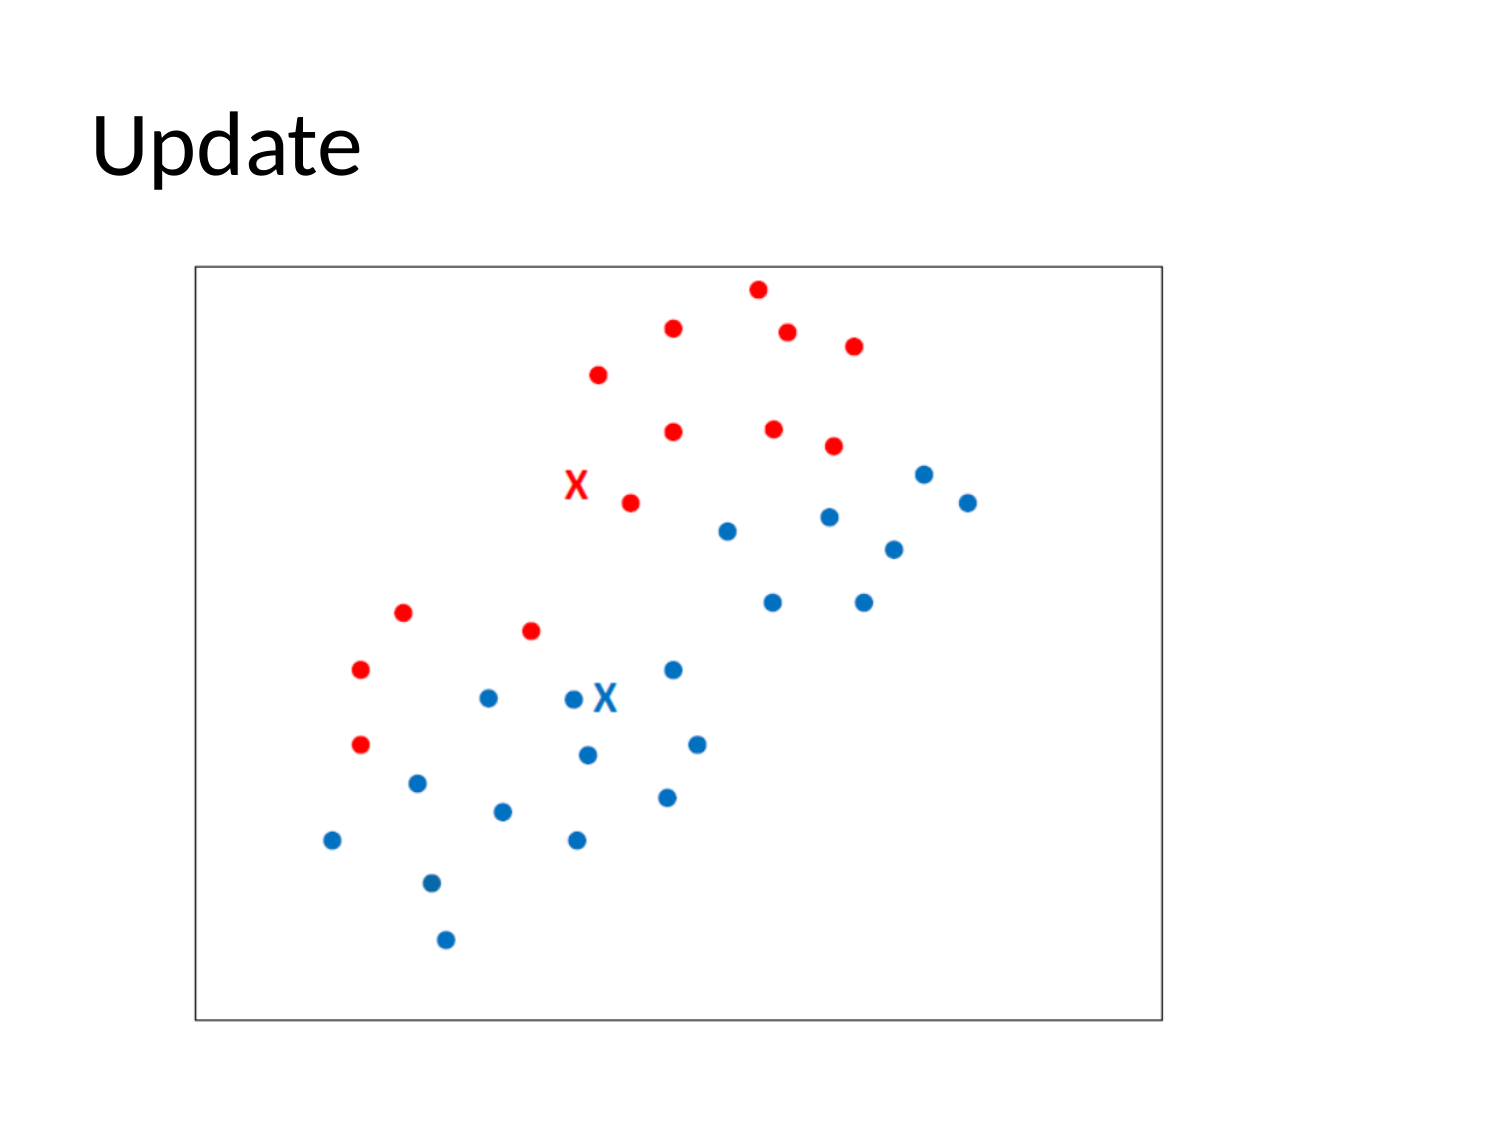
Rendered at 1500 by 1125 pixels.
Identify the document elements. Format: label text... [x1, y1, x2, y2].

picture [187, 262, 1170, 1031]
title Update [75, 45, 1425, 233]
